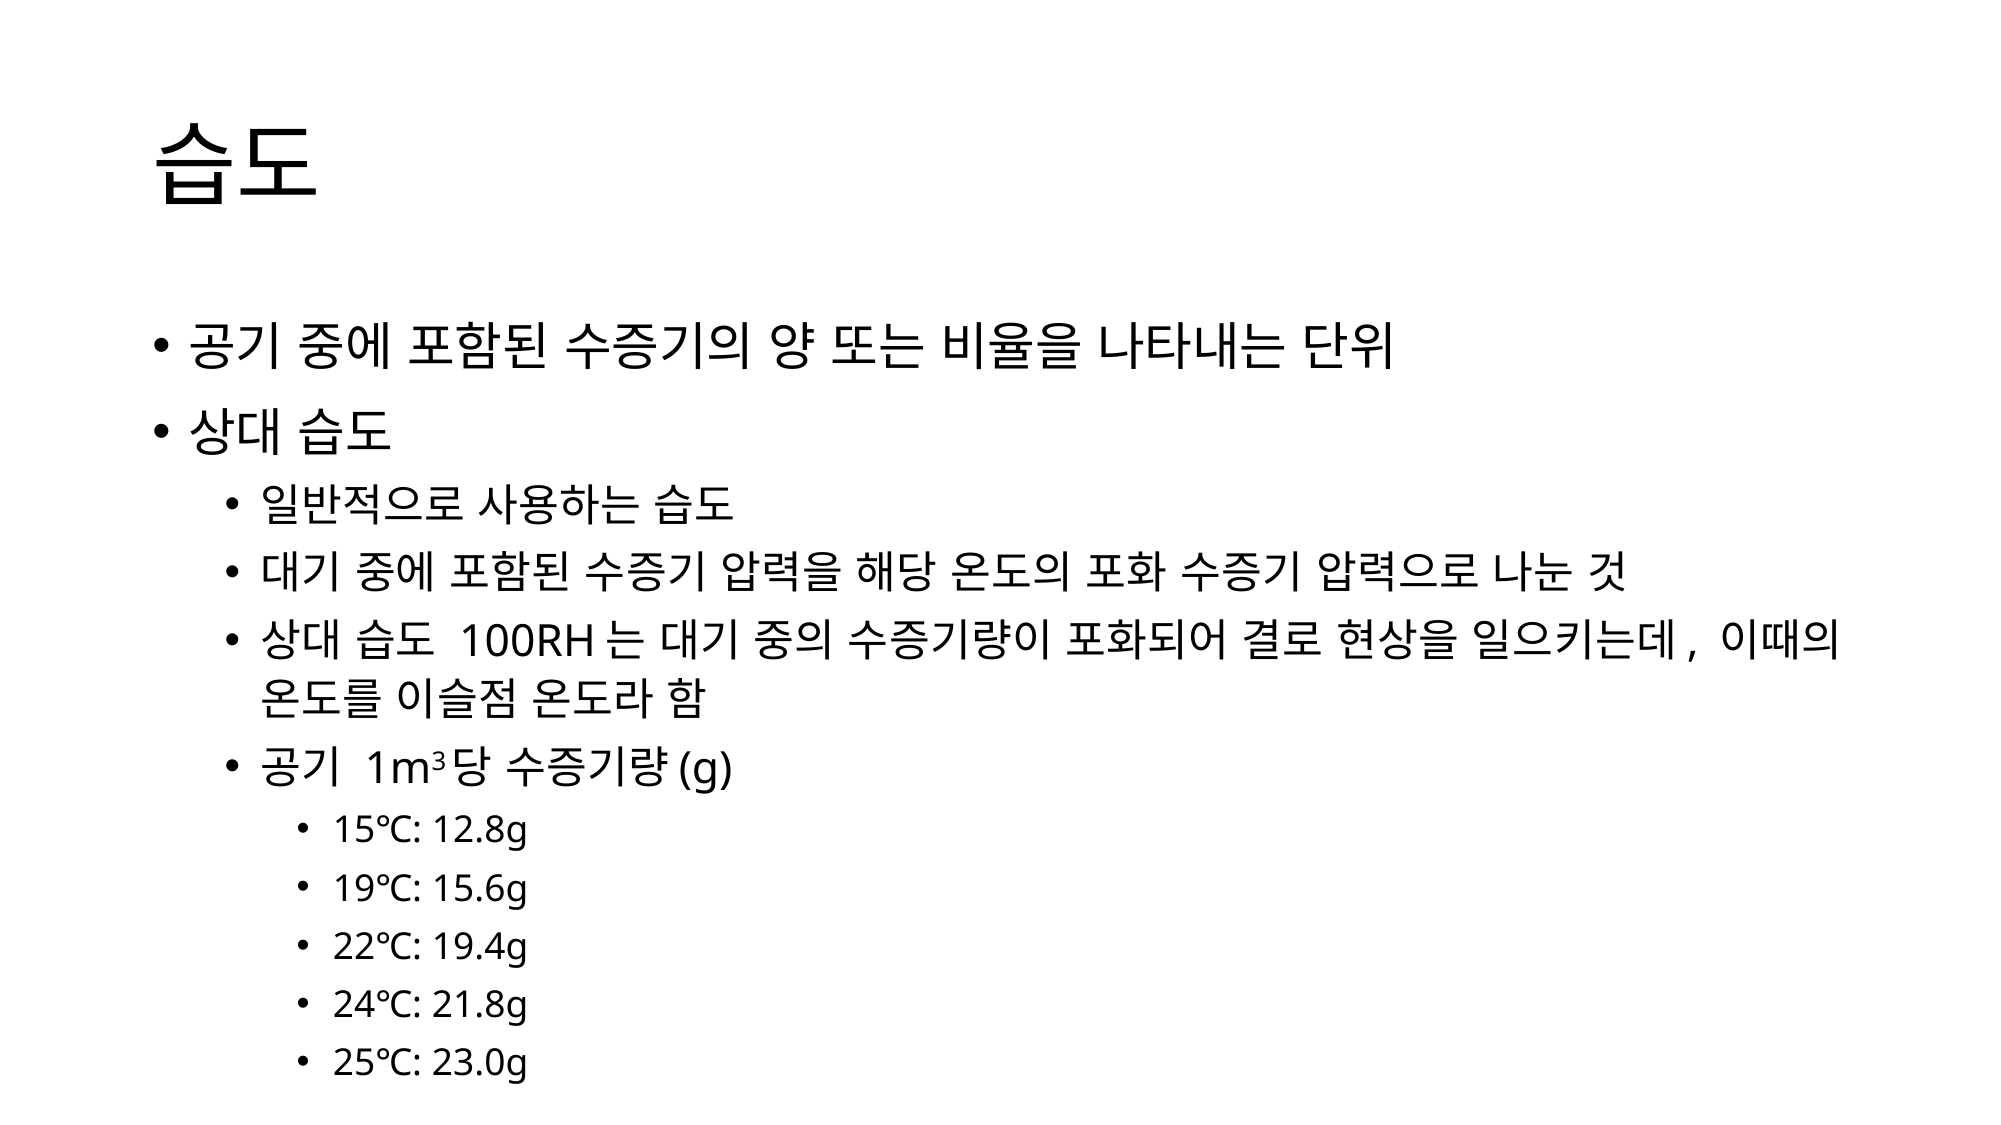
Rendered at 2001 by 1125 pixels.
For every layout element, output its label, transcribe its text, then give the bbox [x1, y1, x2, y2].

title 습도 [137, 59, 1863, 278]
list 공기 중에 포함된 수증기의 양 또는 비율을 나타내는 단위 상대 습도 일반적으로 사용하는 습도 대기 중에 포함된 수증기 압력을 해당 온도의 포화 수증기 압력으로 나눈 것 상대 습도 100RH는 대기 중의 수증기량이 포화되어 결로 현상을 일으키는데, 이때의 온도를 이슬점 온도라 함 공기 1m3당 수증기량(g) 15℃: 12.8g 19℃: 15.6g 22℃: 19.4g 24℃: 21.8g 25℃: 23.0g [137, 299, 1893, 1099]
